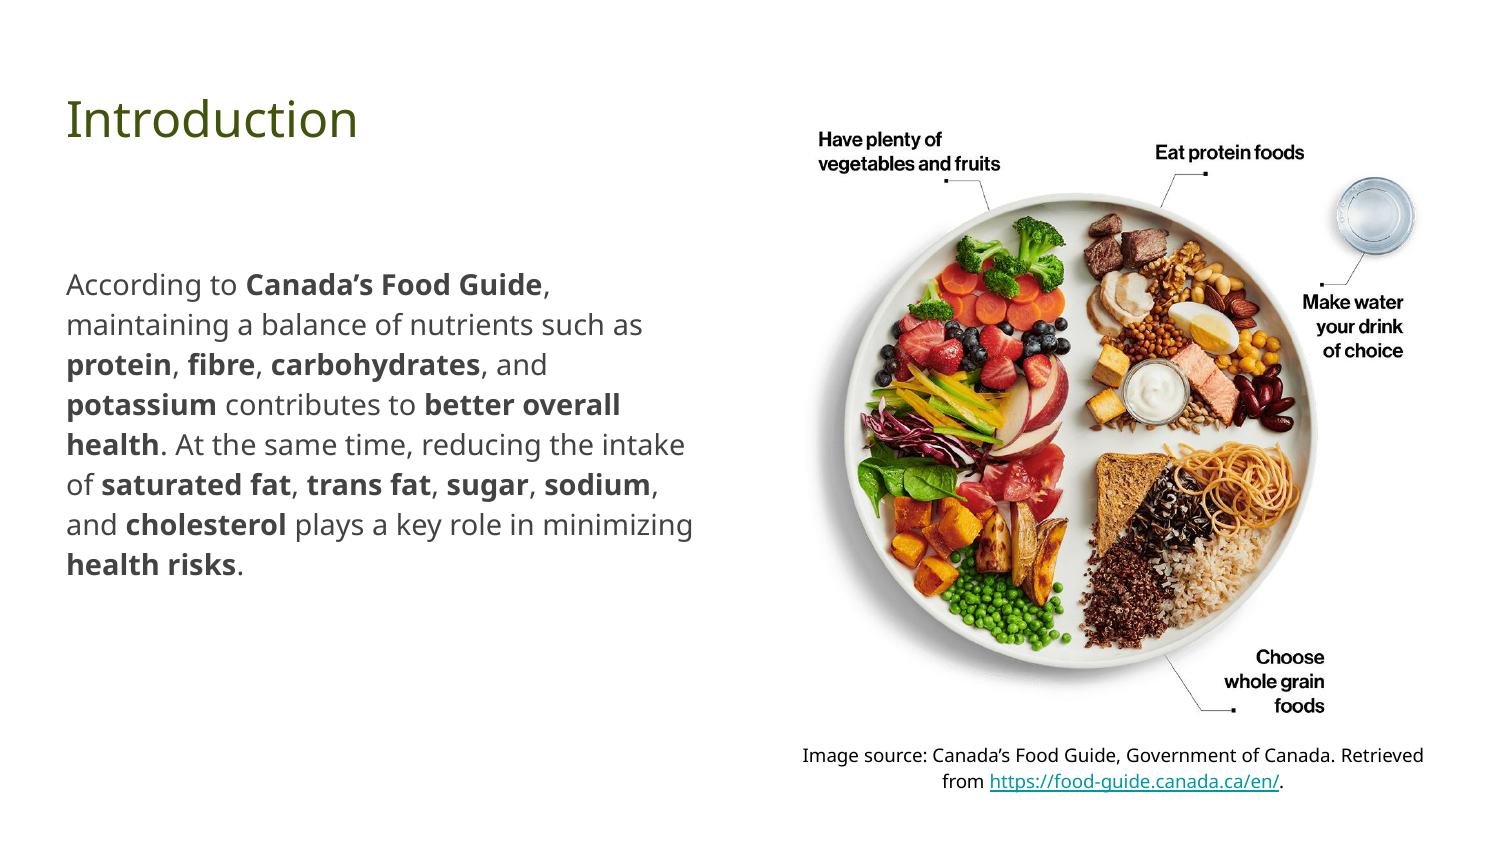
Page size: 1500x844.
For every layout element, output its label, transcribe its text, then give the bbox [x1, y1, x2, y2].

title Introduction [51, 72, 1449, 180]
list Image source: Canada’s Food Guide, Government of Canada. Retrieved from https://food-guide.canada.ca/en/. [781, 753, 1445, 825]
list According to Canada’s Food Guide, maintaining a balance of nutrients such as protein, fibre, carbohydrates, and potassium contributes to better overall health. At the same time, reducing the intake of saturated fat, trans fat, sugar, sodium, and cholesterol plays a key role in minimizing health risks. [51, 246, 715, 598]
picture [726, 99, 1500, 745]
